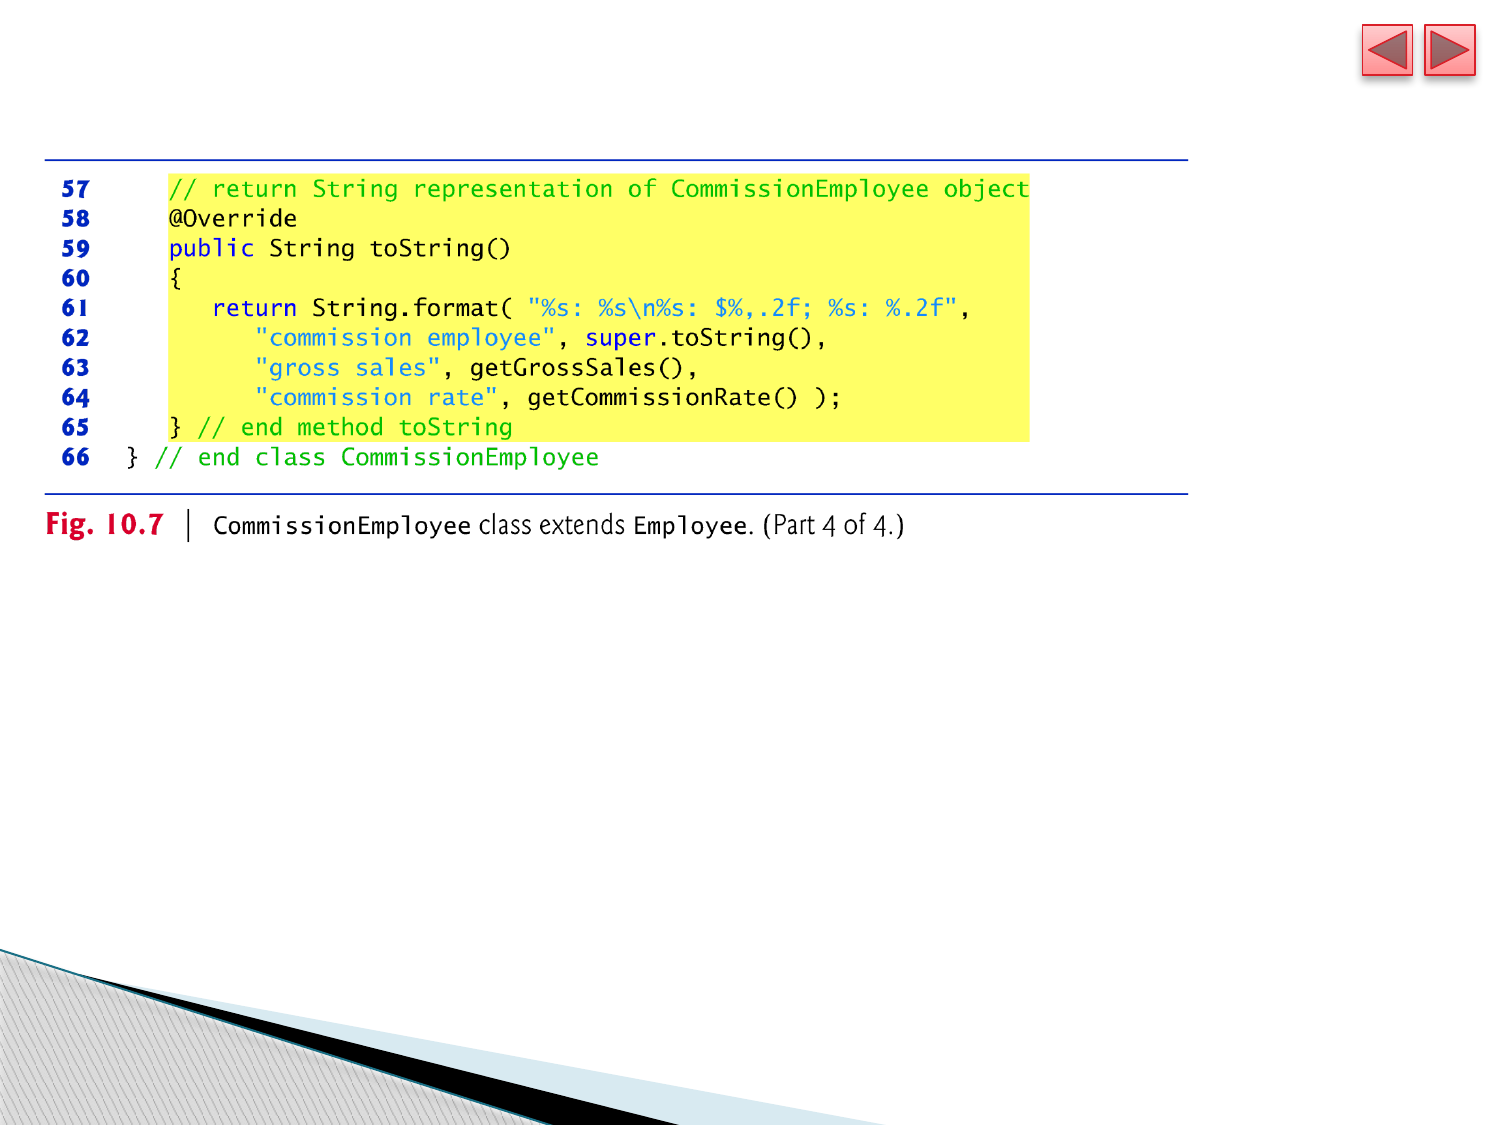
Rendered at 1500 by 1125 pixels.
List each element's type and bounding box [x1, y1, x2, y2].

picture [0, 106, 1500, 1018]
